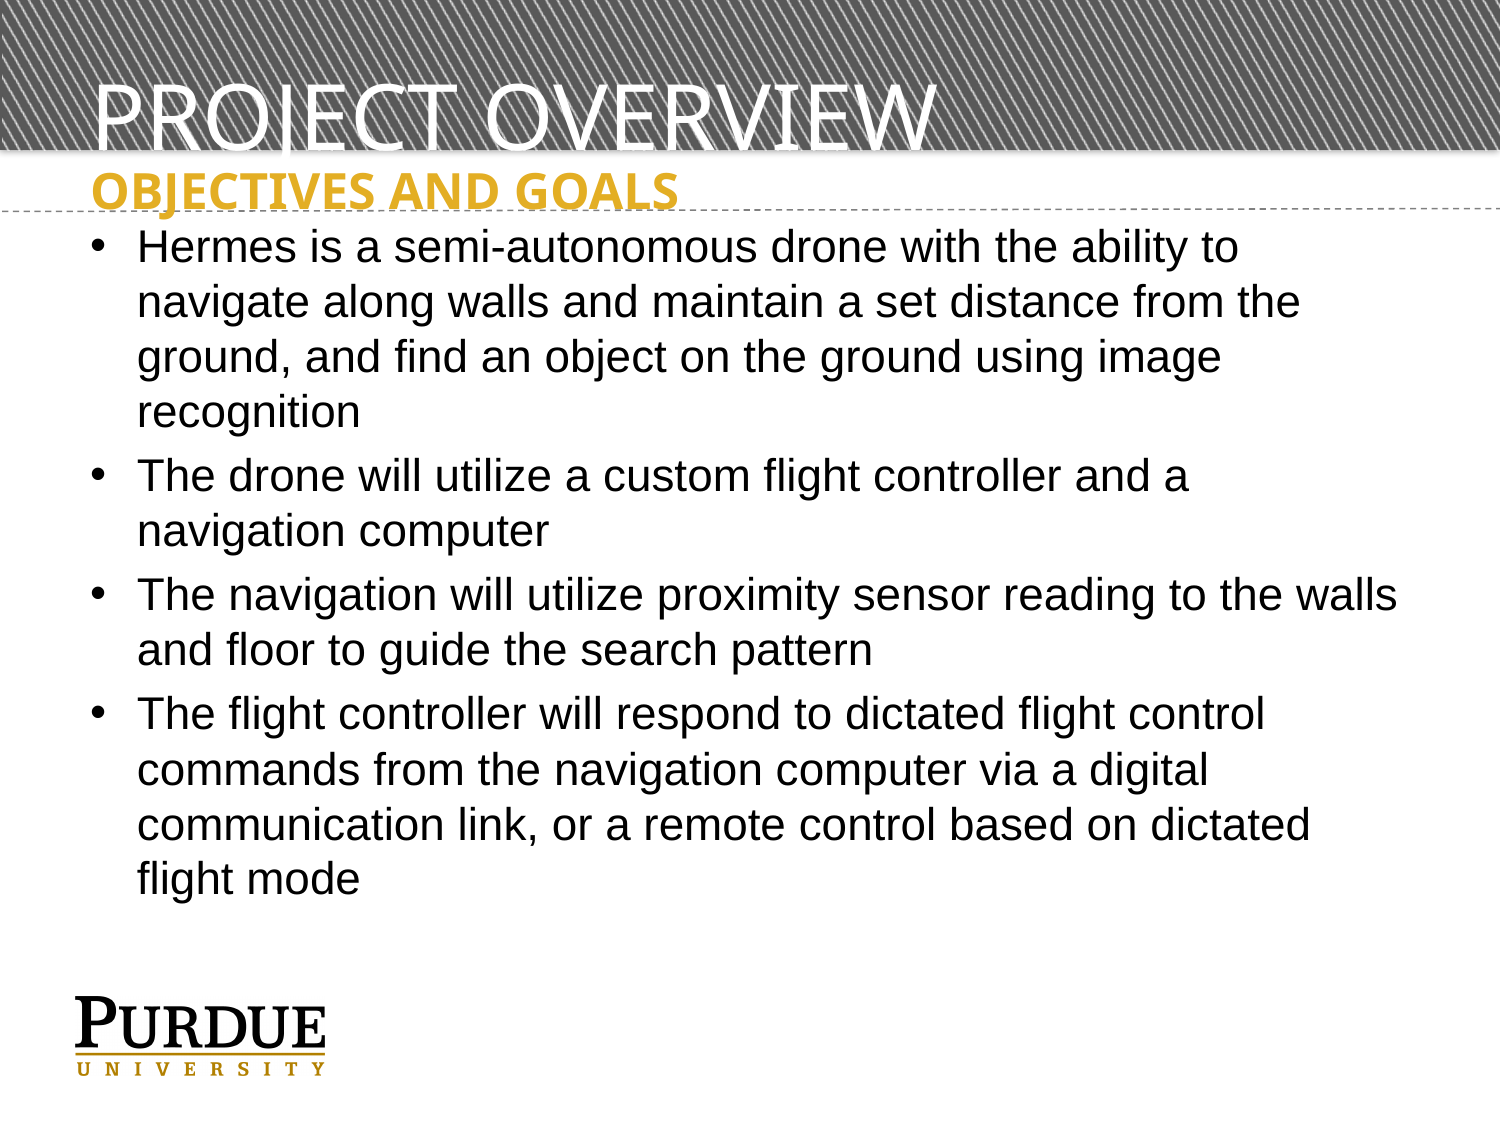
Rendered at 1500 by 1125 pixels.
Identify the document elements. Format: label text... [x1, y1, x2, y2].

title Project Overview [75, 51, 1427, 175]
picture [75, 996, 325, 1076]
list Hermes is a semi-autonomous drone with the ability to navigate along walls and maintain a set distance from the ground, and find an object on the ground using image recognition The drone will utilize a custom flight controller and a navigation computer The navigation will utilize proximity sensor reading to the walls and floor to guide the search pattern The flight controller will respond to dictated flight control commands from the navigation computer via a digital communication link, or a remote control based on dictated flight mode [75, 209, 1427, 981]
list Objectives and goals [75, 151, 1425, 225]
